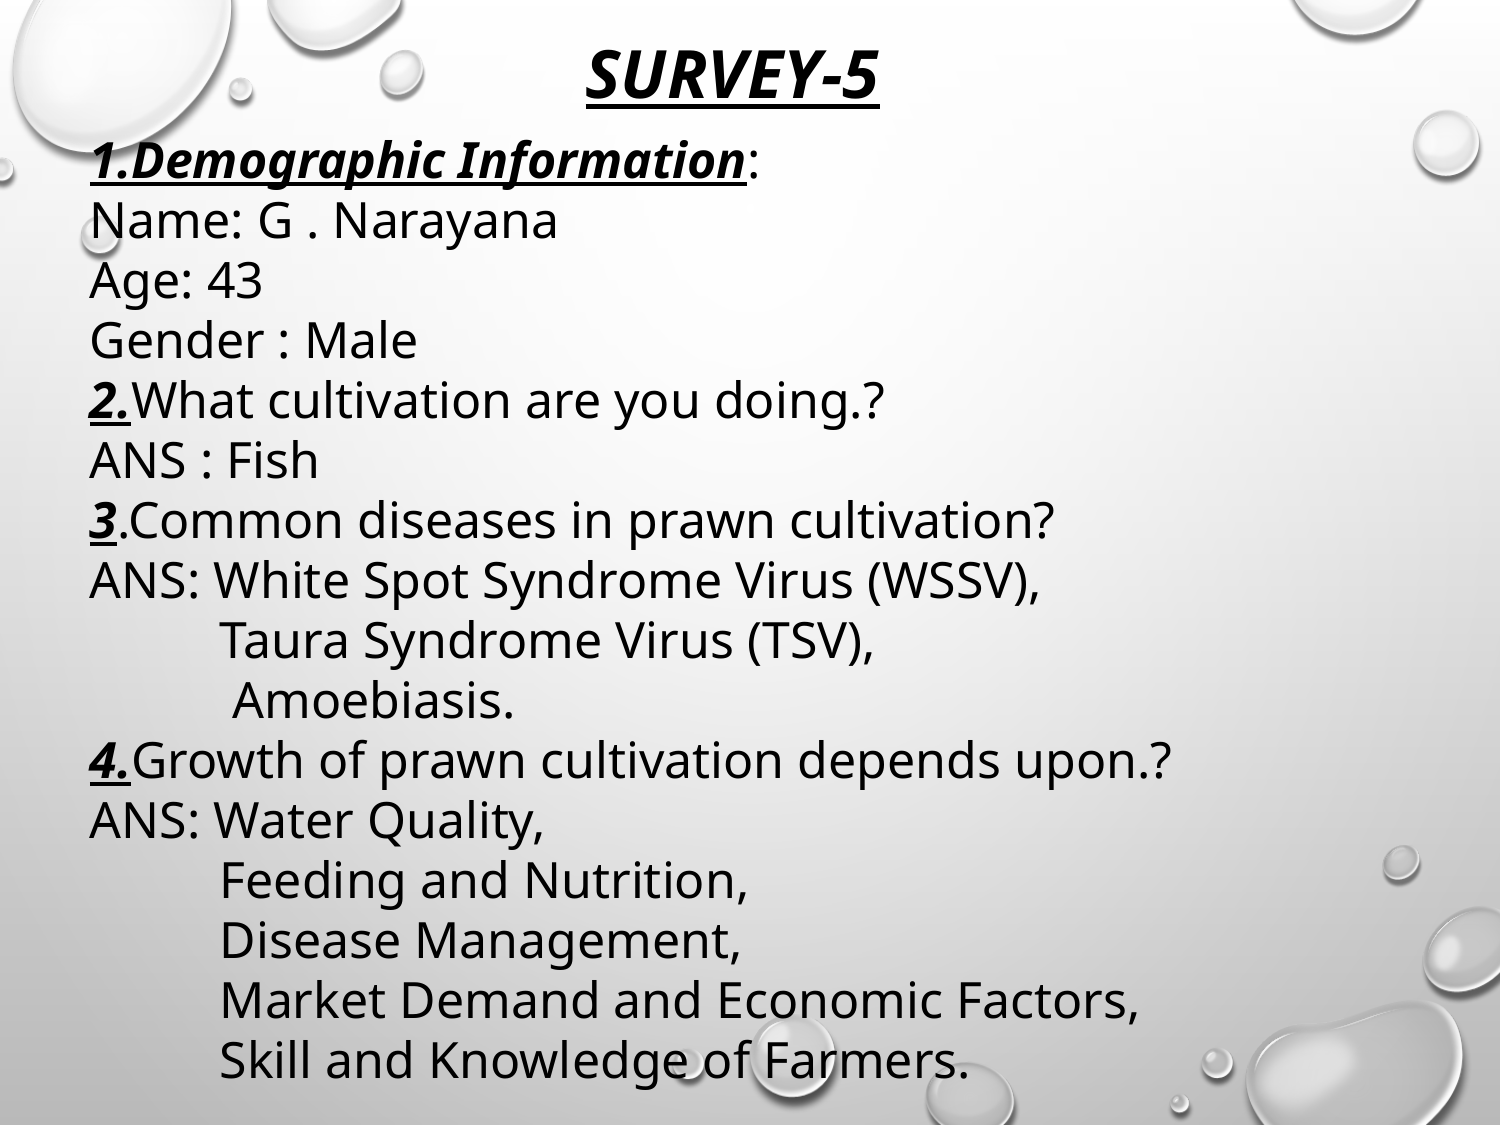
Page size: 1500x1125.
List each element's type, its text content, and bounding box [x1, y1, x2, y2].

text_box SURVEY-5 [570, 24, 895, 120]
picture [0, 0, 1500, 1125]
text_box 1.Demographic Information: Name: G . Narayana Age: 43 Gender : Male 2.What cultivation are you doing.? ANS : Fish 3.Common diseases in prawn cultivation? ANS: White Spot Syndrome Virus (WSSV), Taura Syndrome Virus (TSV), Amoebiasis. 4.Growth of prawn cultivation depends upon.? ANS: Water Quality, Feeding and Nutrition, Disease Management, Market Demand and Economic Factors, Skill and Knowledge of Farmers. [75, 120, 1313, 1096]
